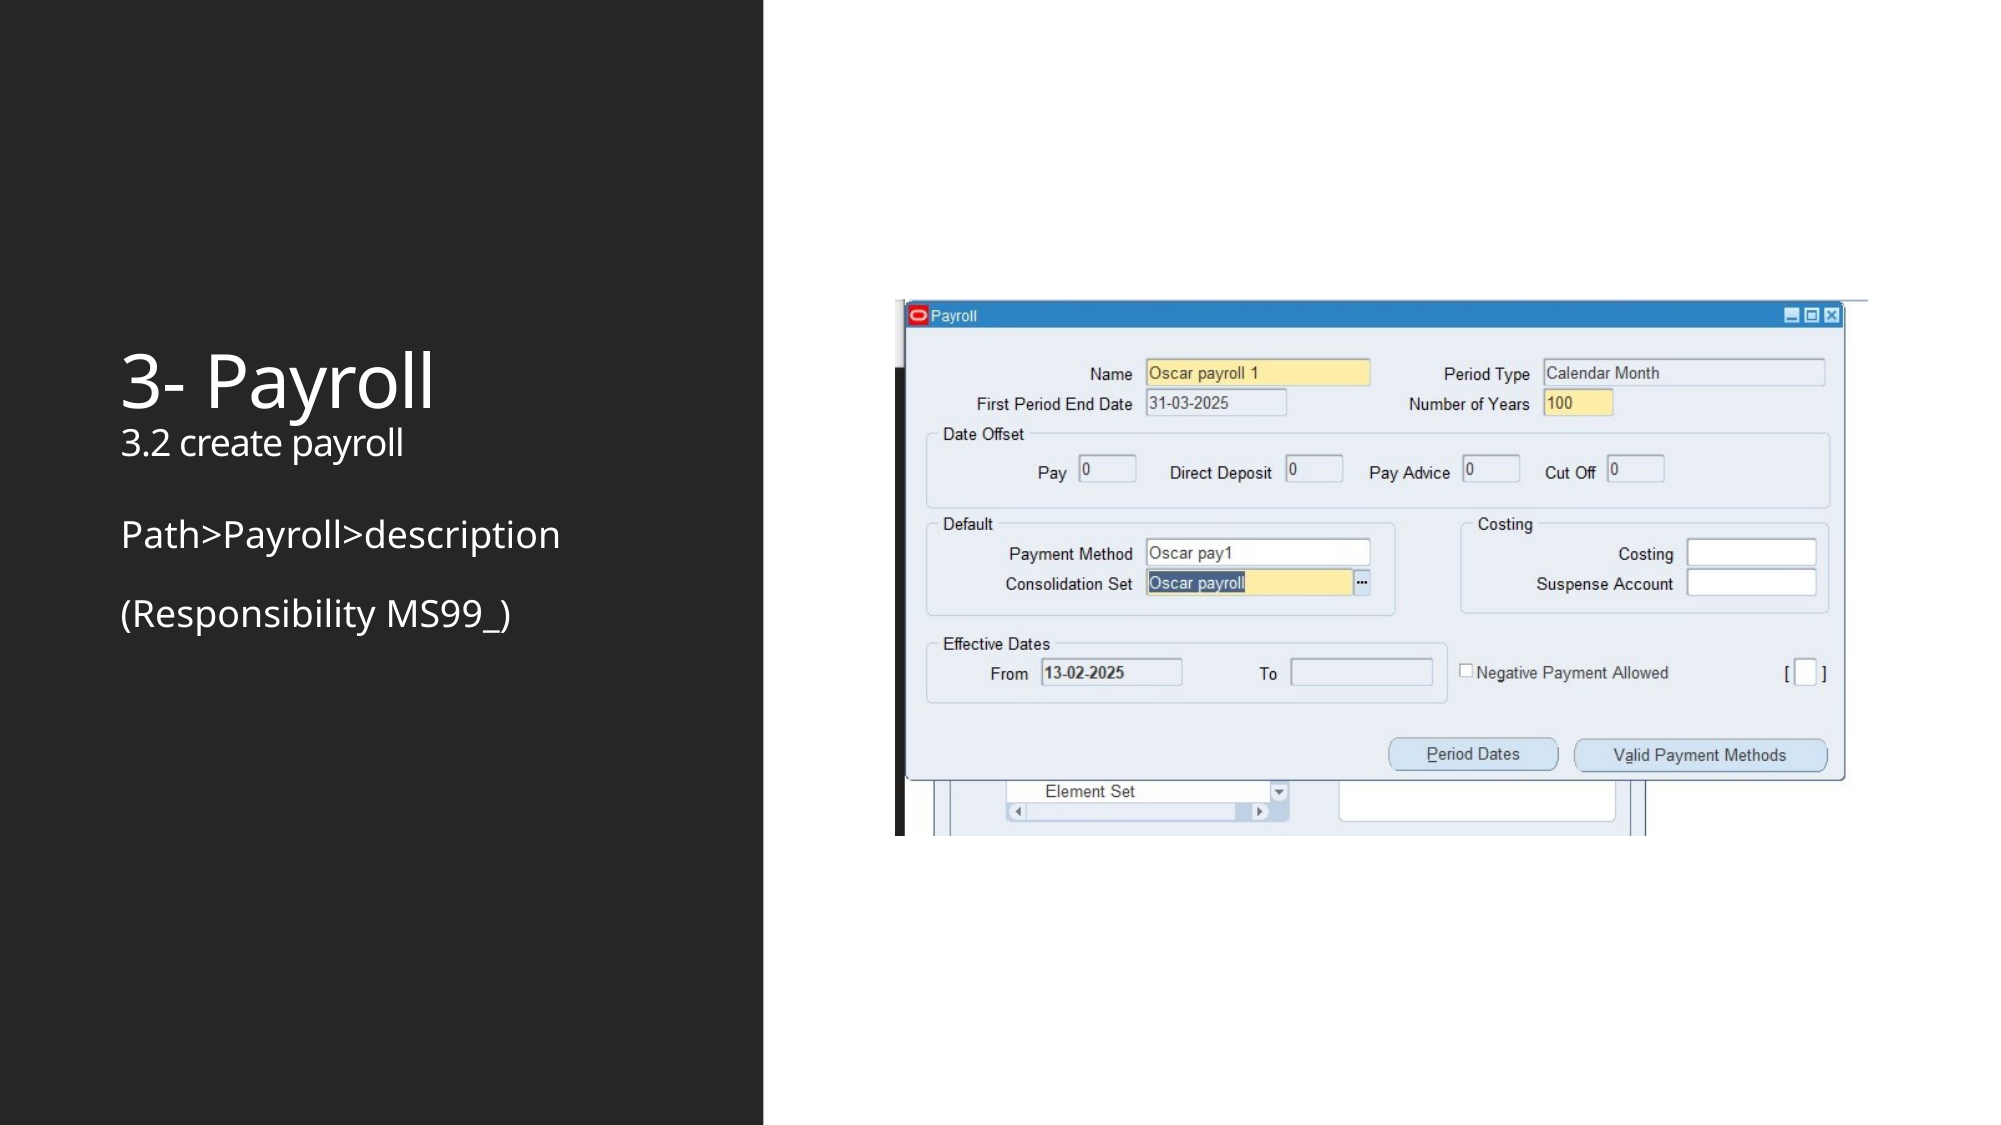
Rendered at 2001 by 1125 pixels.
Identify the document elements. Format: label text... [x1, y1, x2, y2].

title 3- Payroll 3.2 create payroll [105, 128, 683, 473]
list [894, 299, 1869, 836]
list Path>Payroll>description (Responsibility MS99_) [105, 499, 683, 1002]
